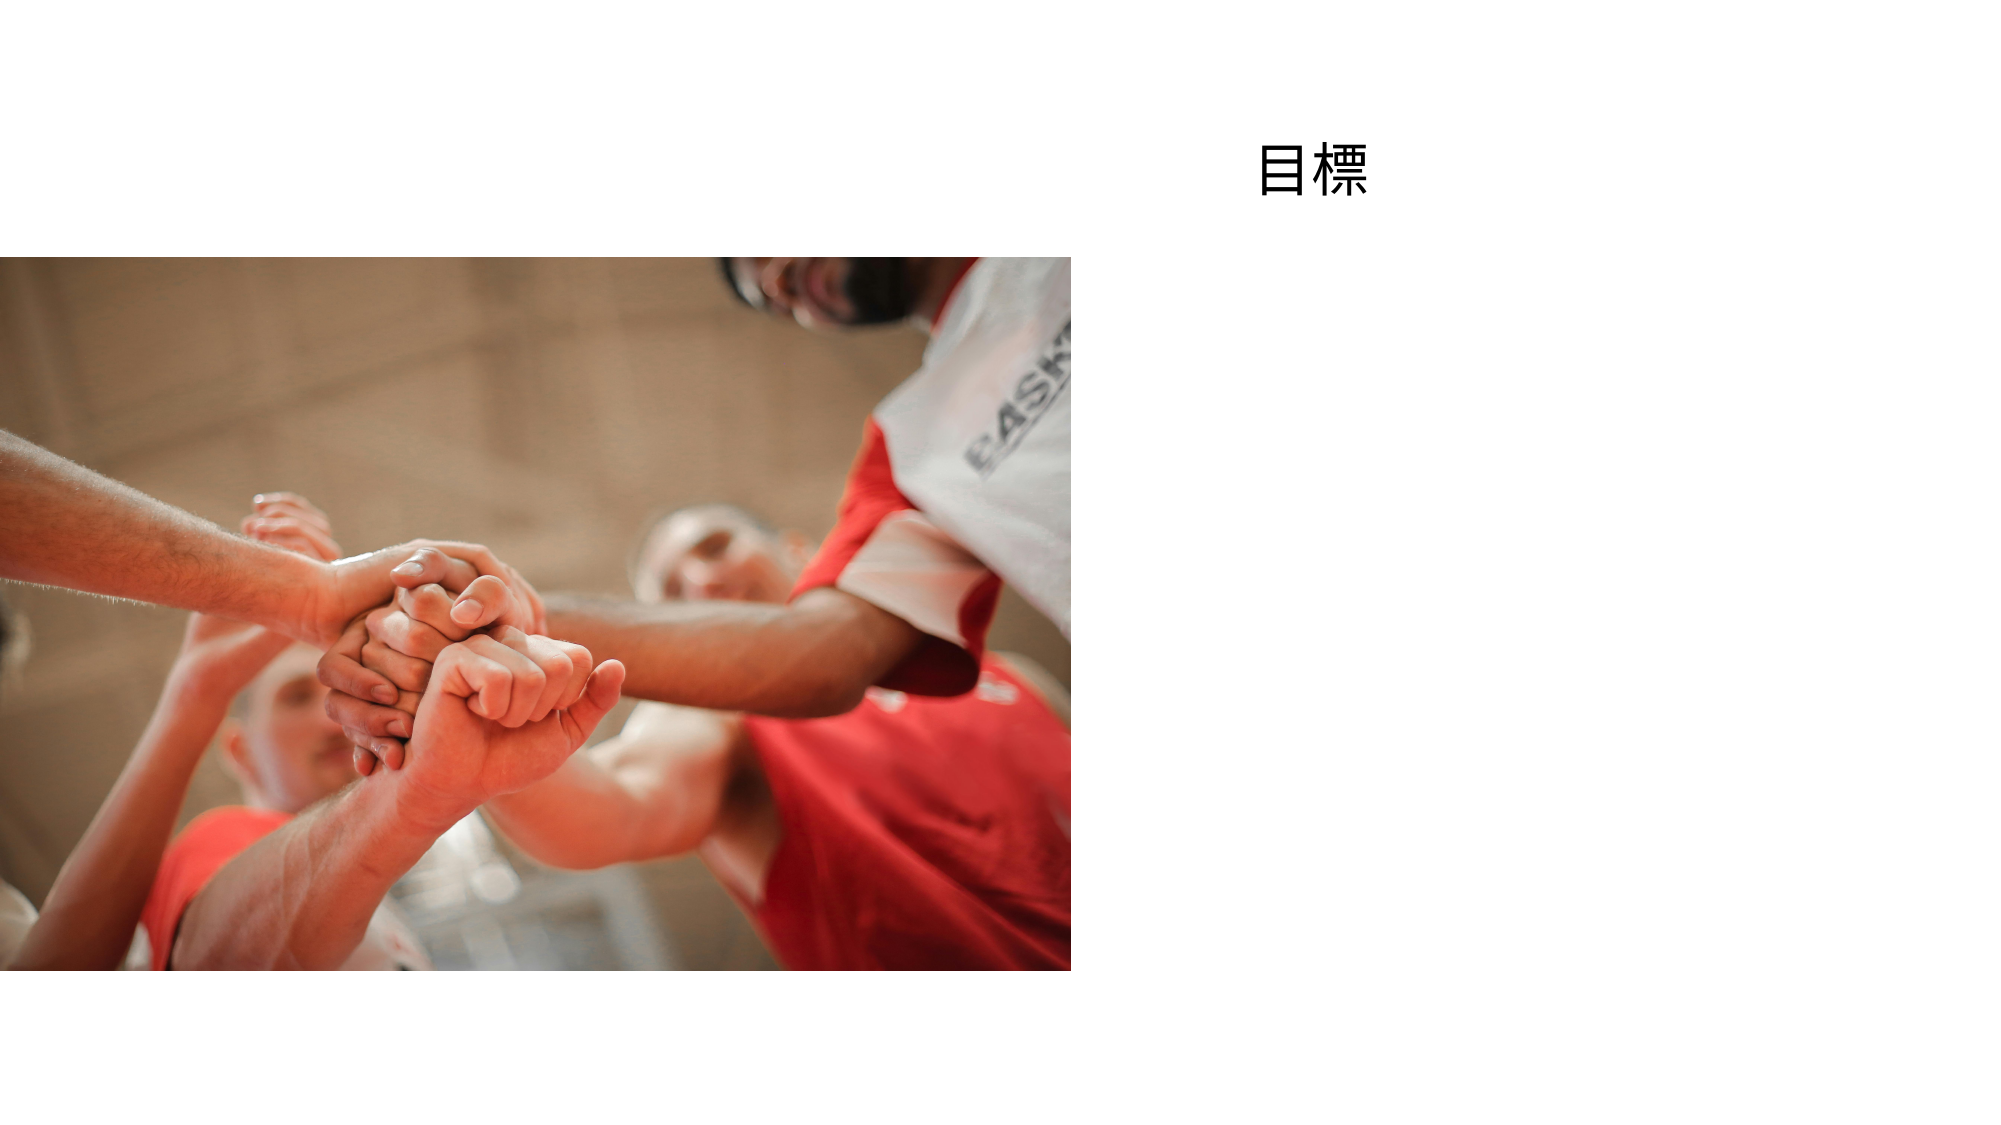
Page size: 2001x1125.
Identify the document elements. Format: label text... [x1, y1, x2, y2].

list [0, 257, 1071, 971]
text_box 目標 [1238, 125, 1494, 211]
